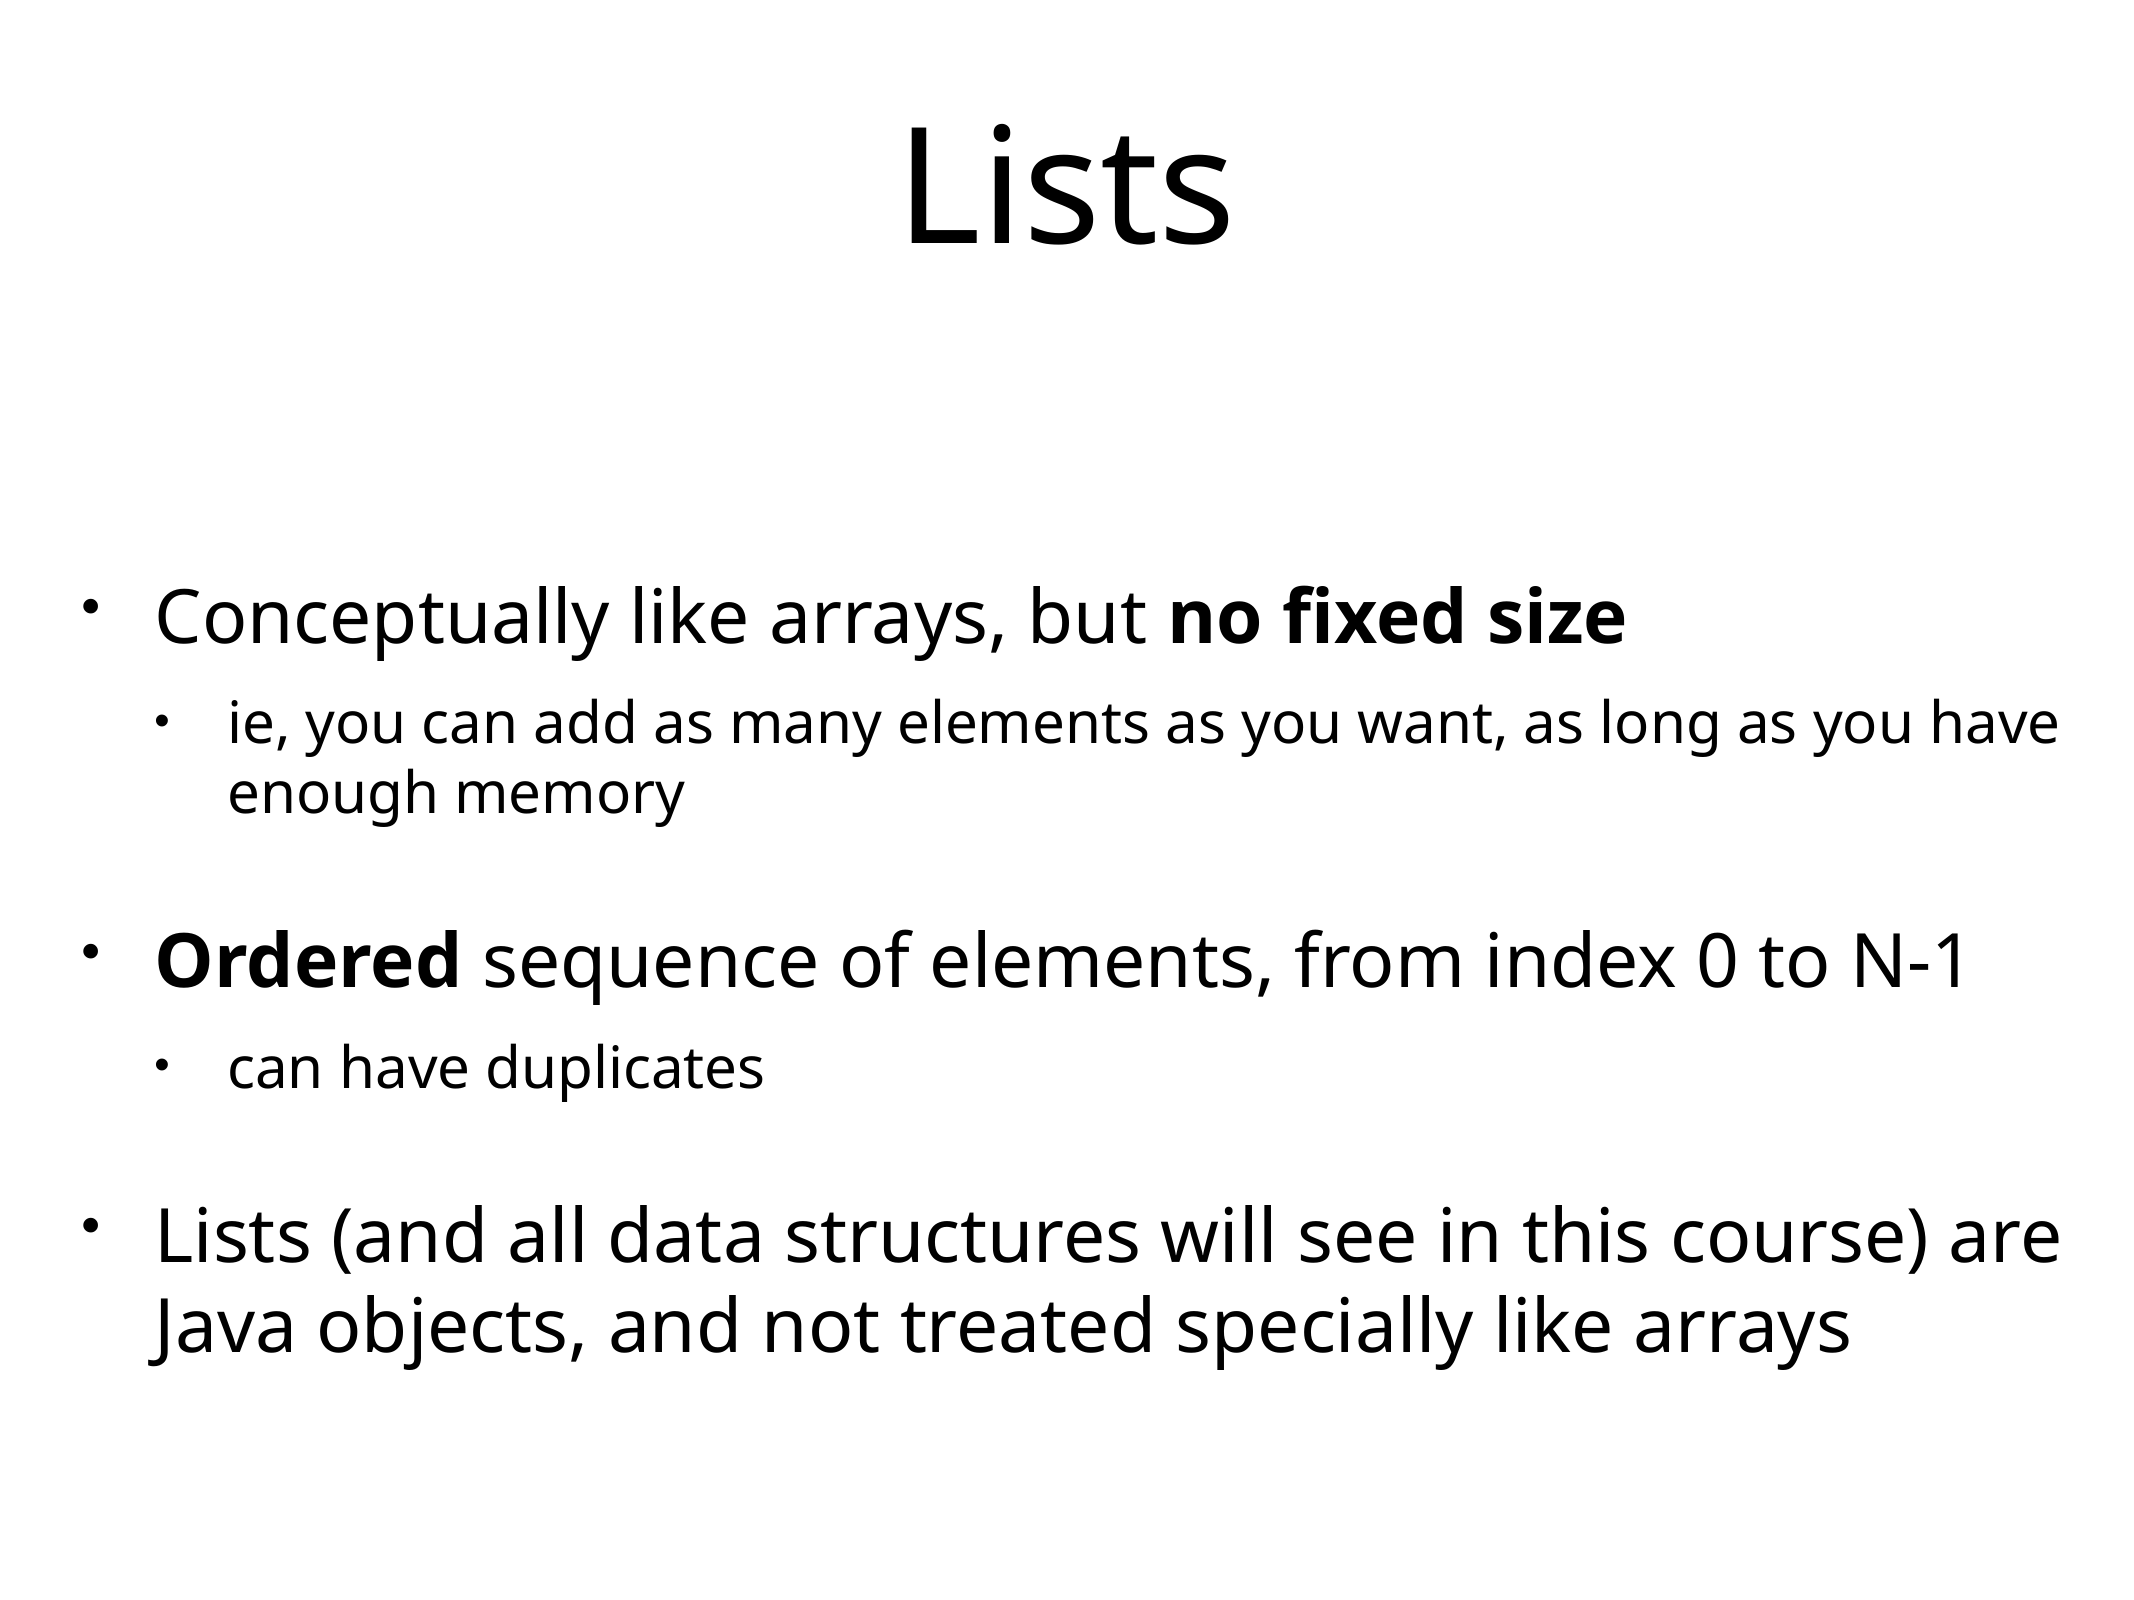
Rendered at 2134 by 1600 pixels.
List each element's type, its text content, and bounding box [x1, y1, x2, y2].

list Conceptually like arrays, but no fixed size ie, you can add as many elements as you want, as long as you have enough memory Ordered sequence of elements, from index 0 to N-1 can have duplicates Lists (and all data structures will see in this course) are Java objects, and not treated specially like arrays [72, 358, 2099, 1578]
title Lists [155, 72, 1978, 285]
